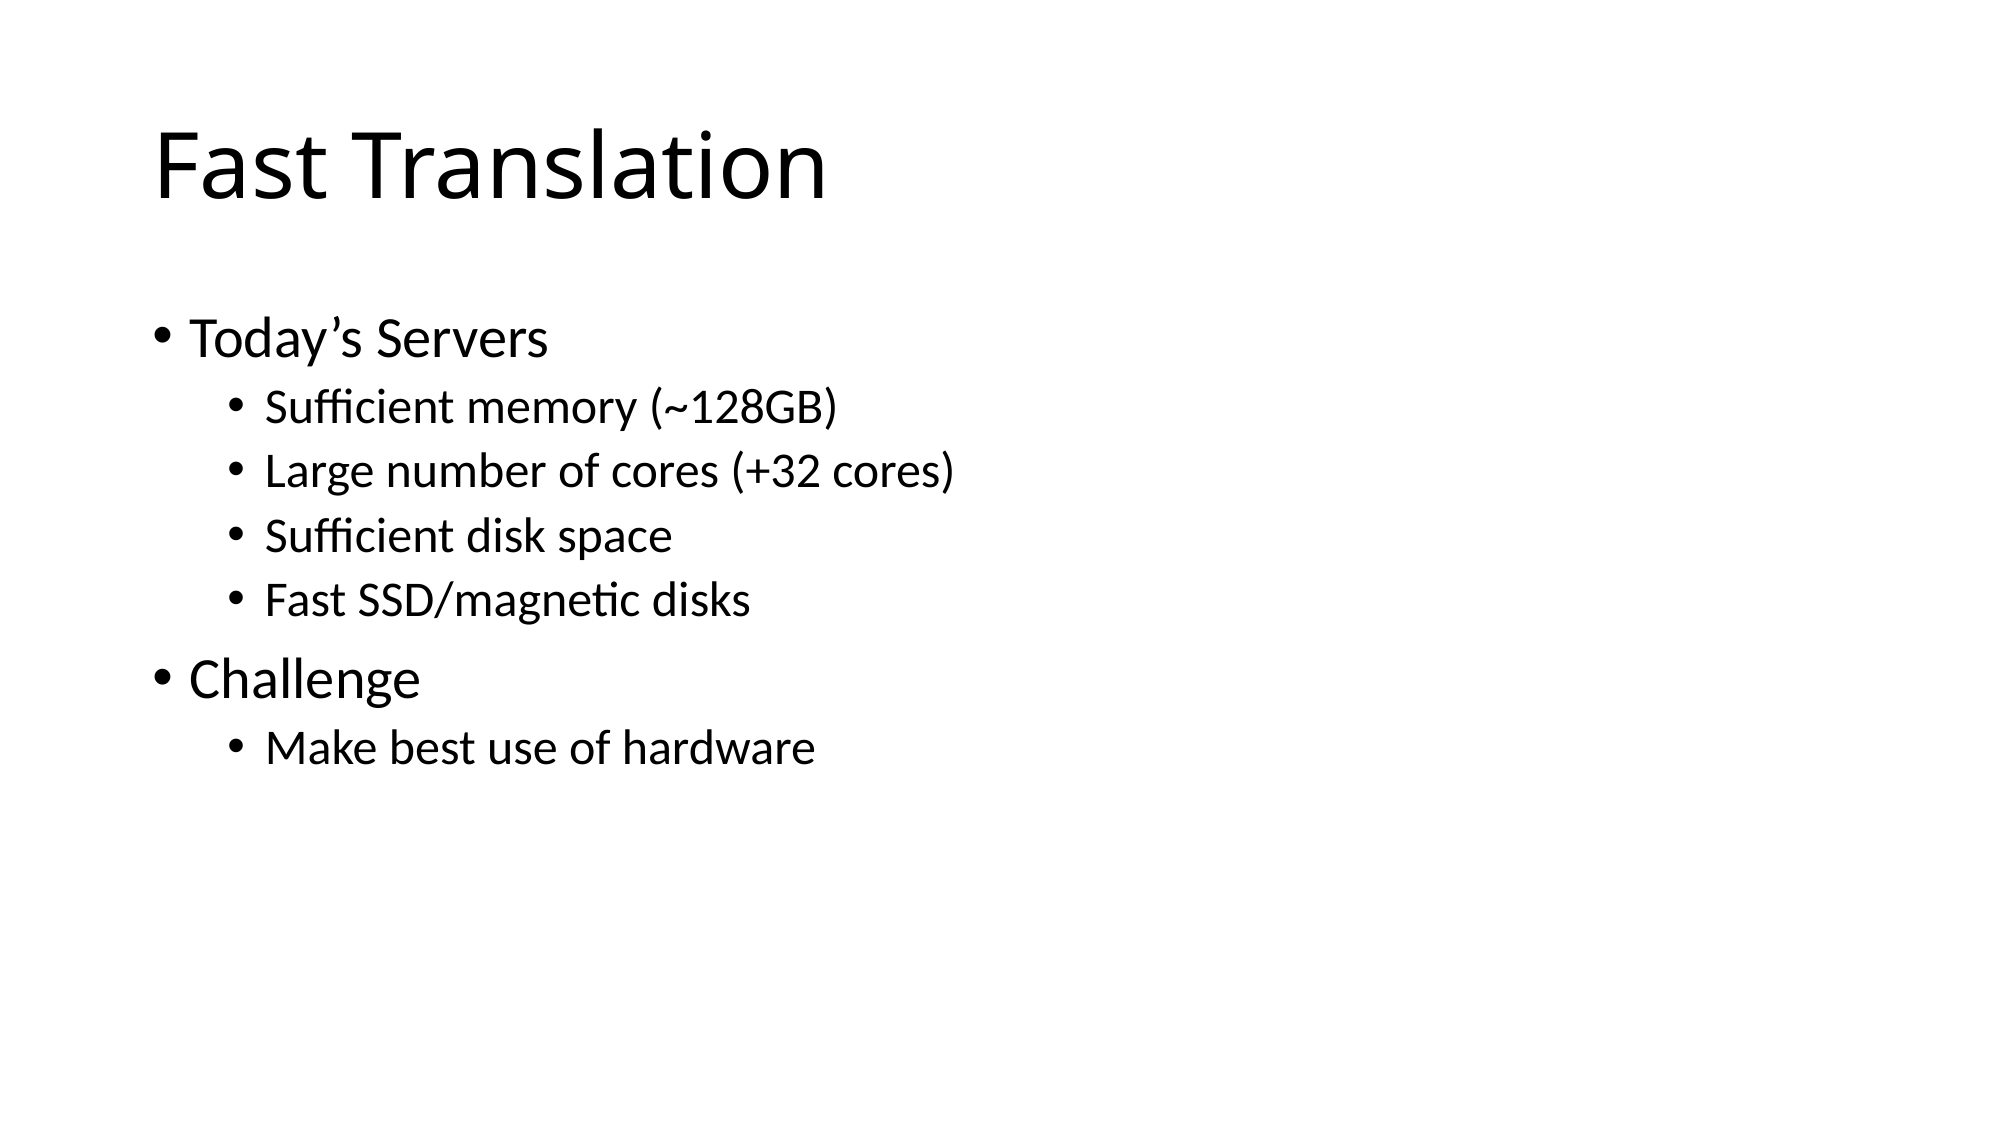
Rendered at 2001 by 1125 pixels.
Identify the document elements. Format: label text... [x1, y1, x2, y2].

title Fast Translation [137, 59, 1863, 278]
list Today’s Servers Sufficient memory (~128GB) Large number of cores (+32 cores) Sufficient disk space Fast SSD/magnetic disks Challenge Make best use of hardware [137, 299, 1863, 1014]
